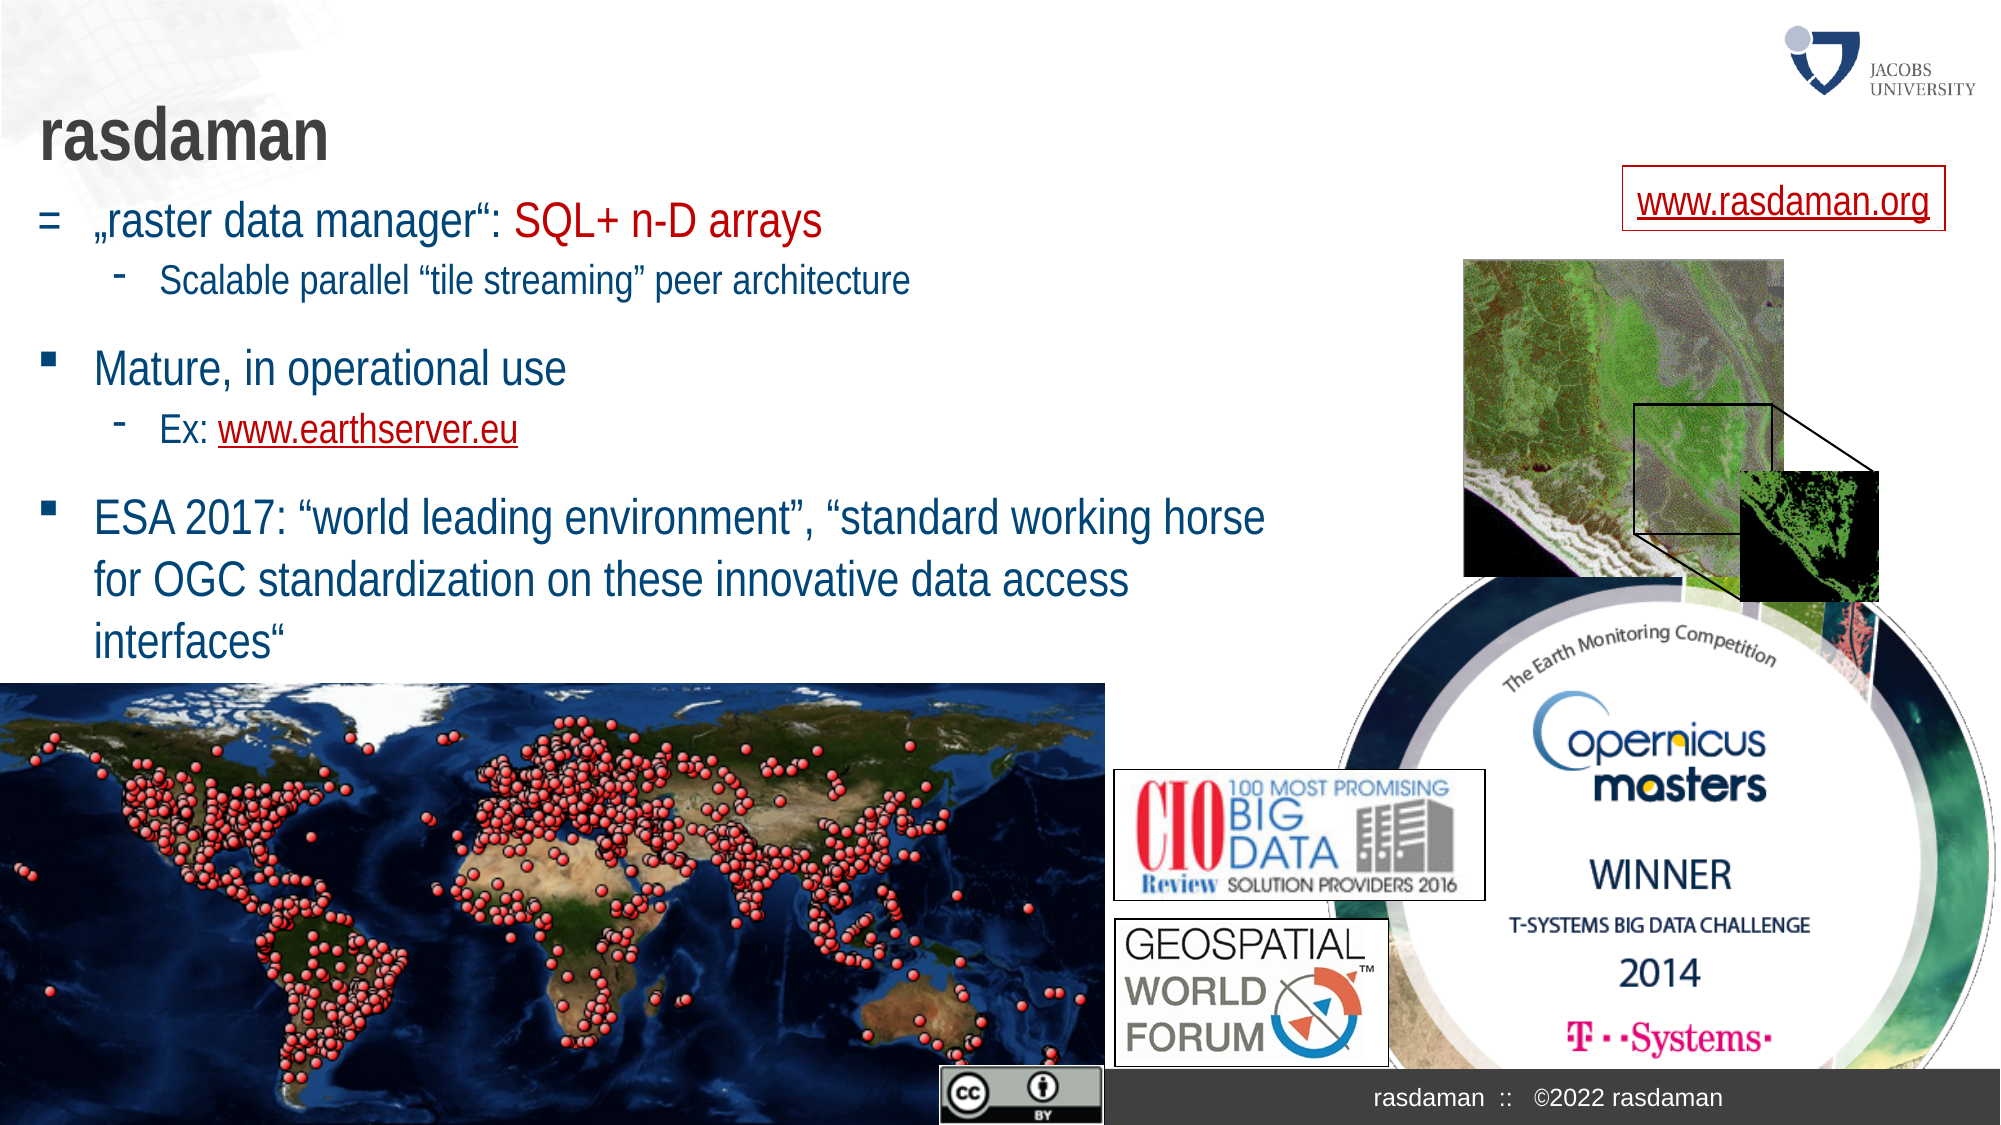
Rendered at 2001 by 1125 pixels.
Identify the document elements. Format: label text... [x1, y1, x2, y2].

picture [1784, 25, 1976, 96]
list = „raster data manager“: SQL+ n-D arrays Scalable parallel “tile streaming” peer architecture Mature, in operational use Ex: www.earthserver.eu ESA 2017: “world leading environment”, “standard working horse for OGC standardization on these innovative data access interfaces“ [37, 184, 1288, 726]
picture [1114, 520, 2000, 1069]
picture [0, 683, 1105, 1125]
title rasdaman [39, 36, 1390, 224]
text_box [1462, 259, 1879, 602]
text_box www.rasdaman.org [1622, 165, 1946, 231]
picture [0, 0, 348, 250]
